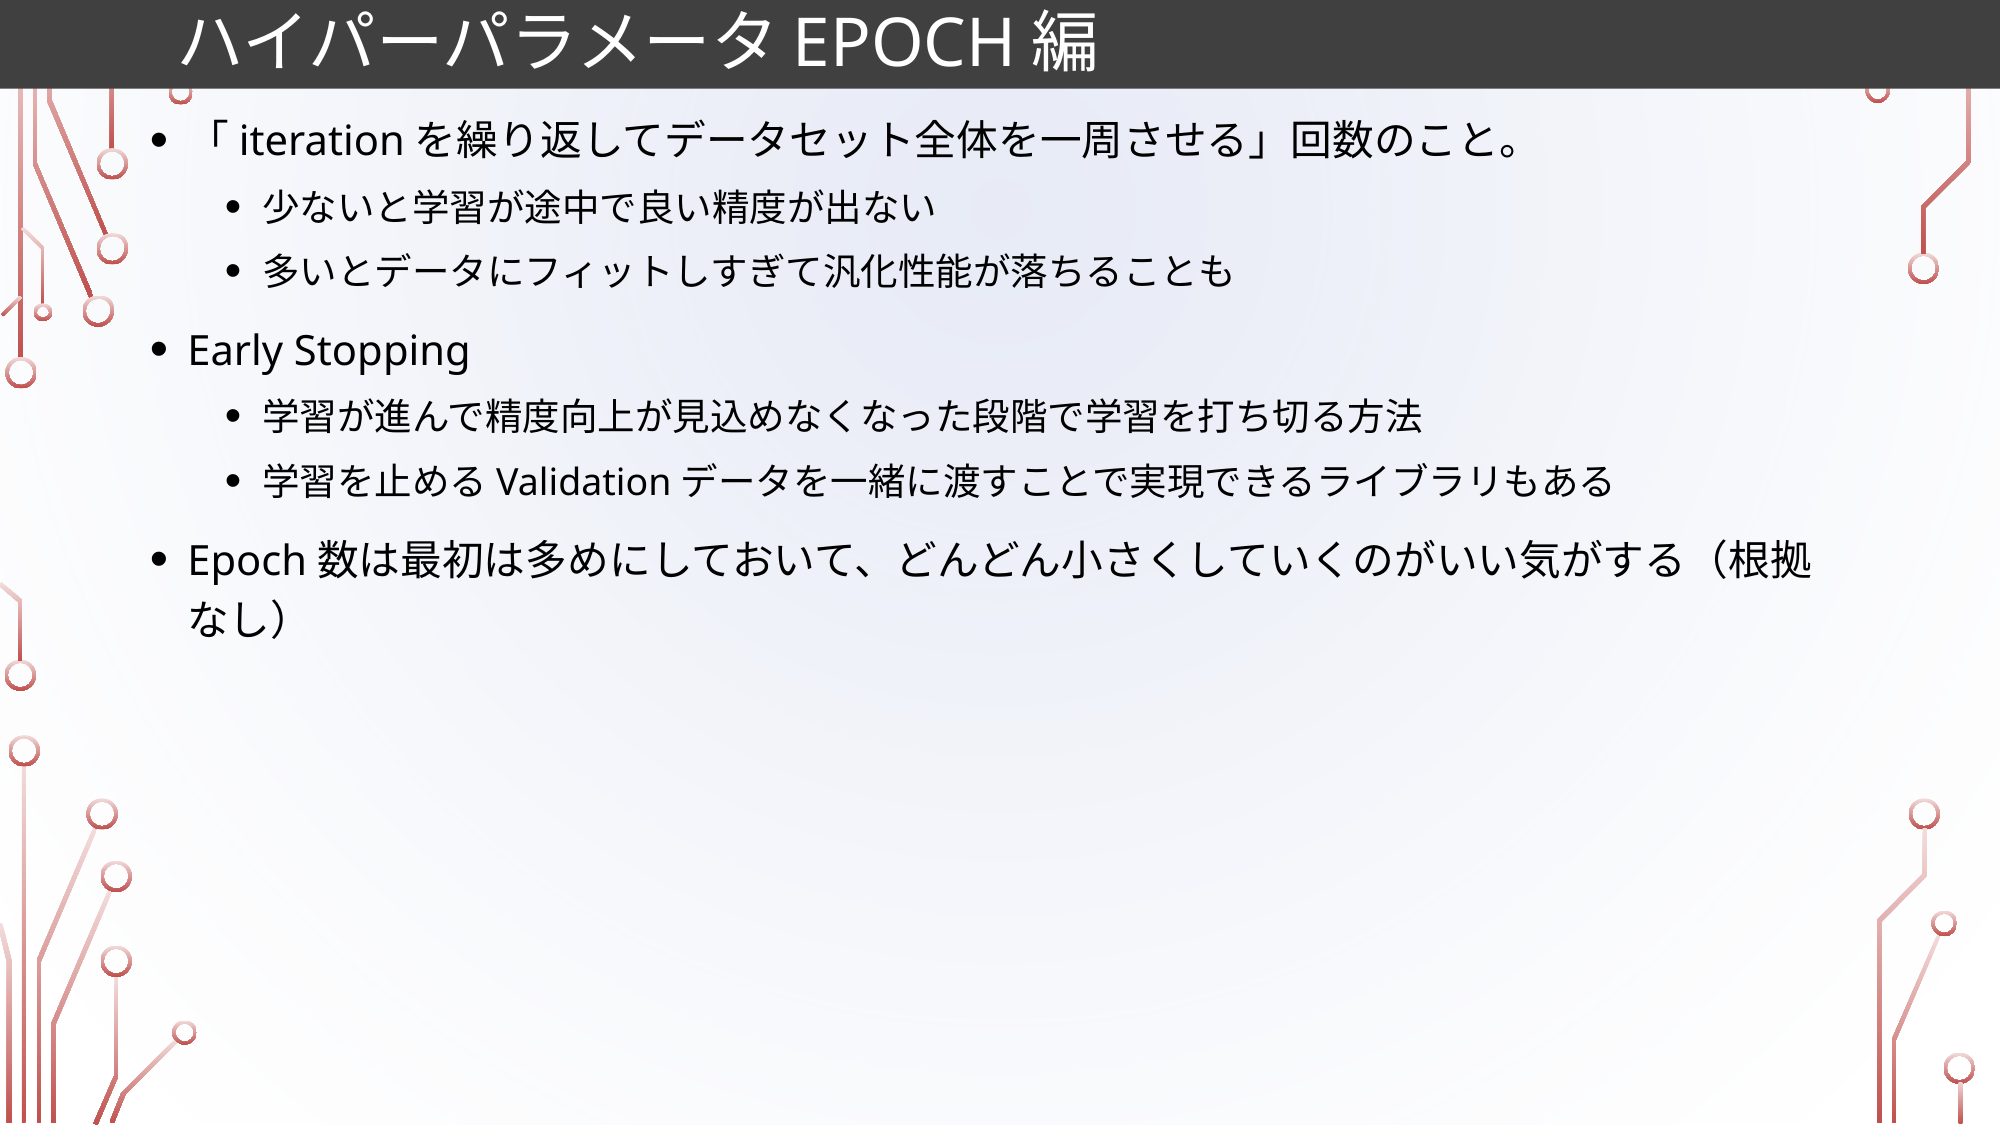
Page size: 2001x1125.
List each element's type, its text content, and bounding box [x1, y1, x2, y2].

title ハイパーパラメータepoch編 [0, 0, 2000, 89]
list 「iterationを繰り返してデータセット全体を一周させる」回数のこと。 少ないと学習が途中で良い精度が出ない 多いとデータにフィットしすぎて汎化性能が落ちることも Early Stopping 学習が進んで精度向上が見込めなくなった段階で学習を打ち切る方法 学習を止めるValidationデータを一緒に渡すことで実現できるライブラリもある Epoch数は最初は多めにしておいて、どんどん小さくしていくのがいい気がする（根拠なし） [134, 96, 1866, 1021]
